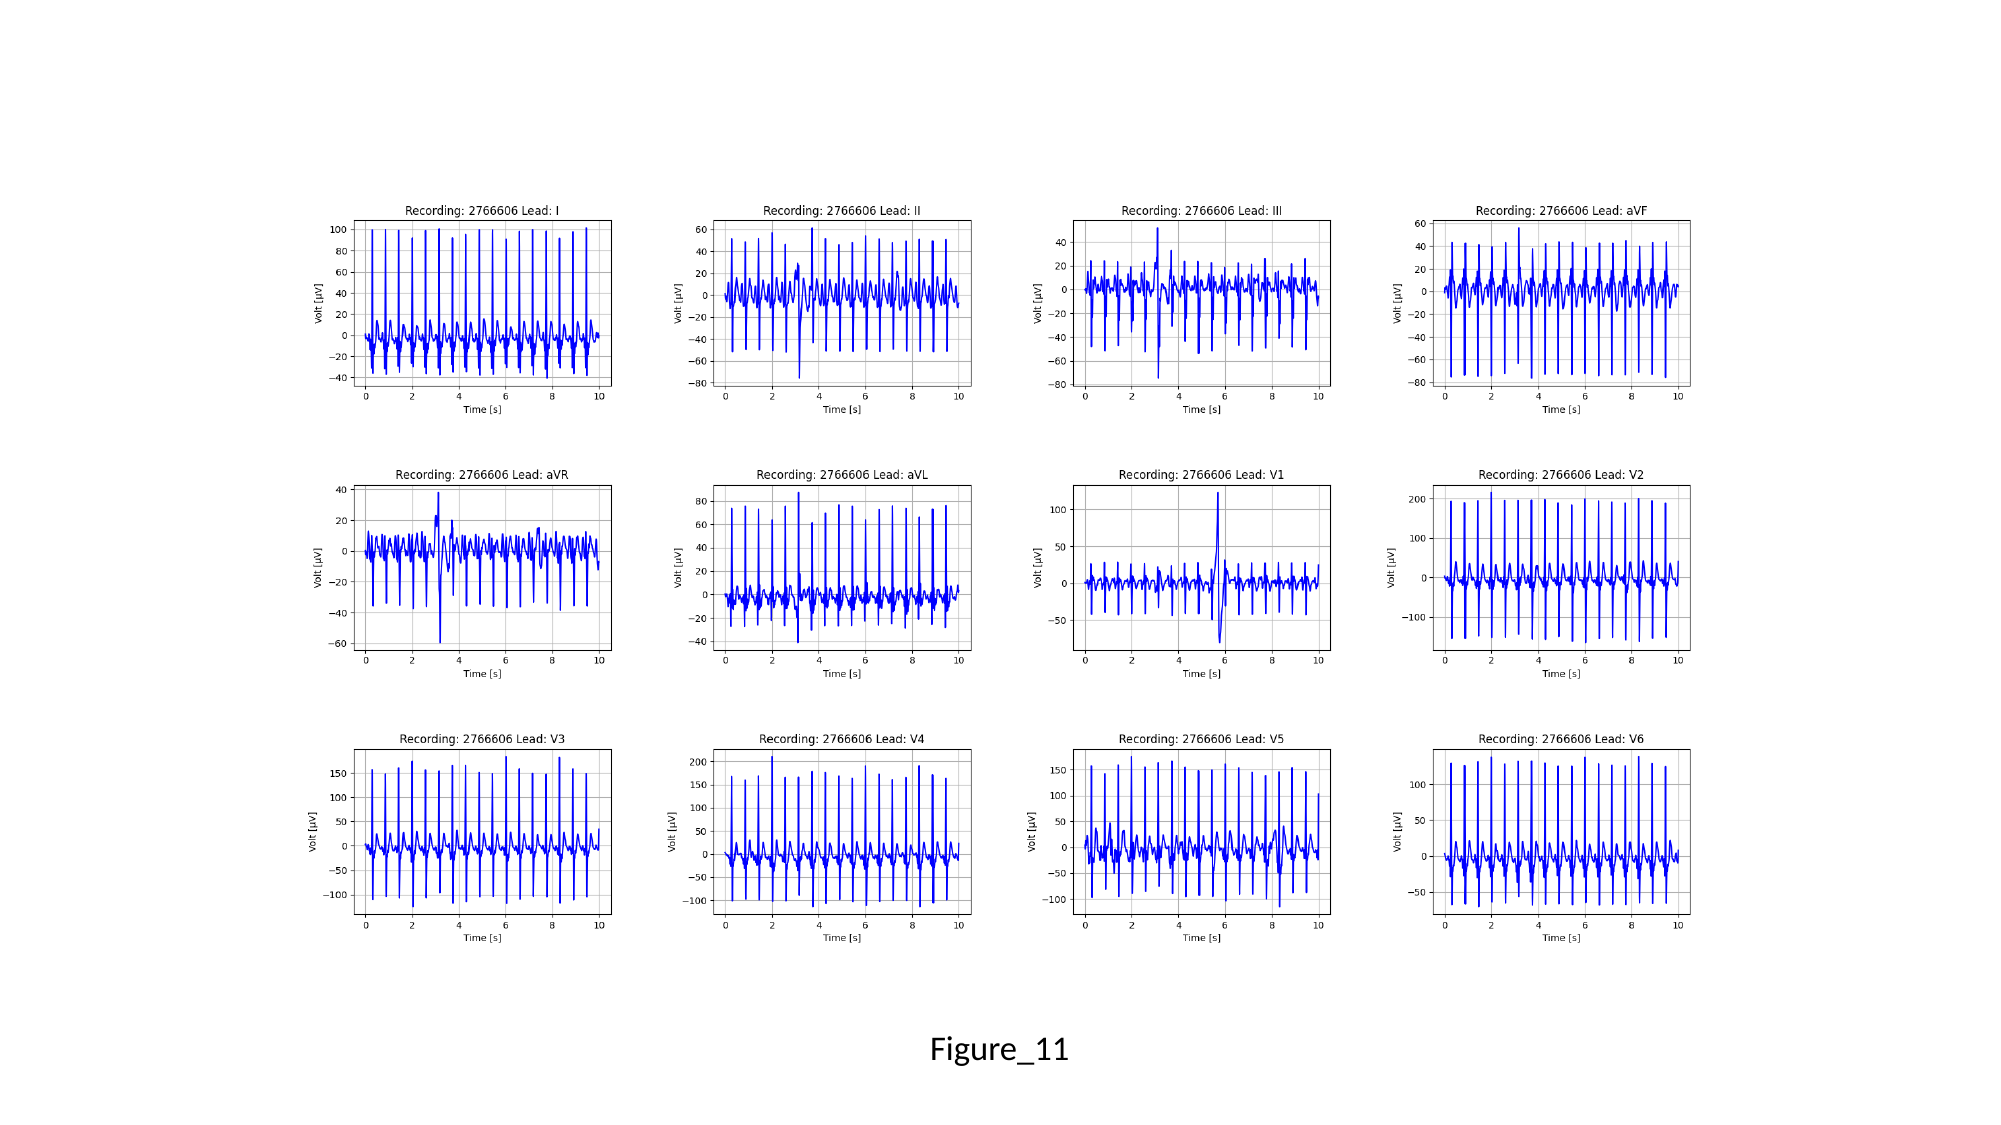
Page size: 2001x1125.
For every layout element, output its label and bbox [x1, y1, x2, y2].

text_box [138, 112, 1862, 1075]
